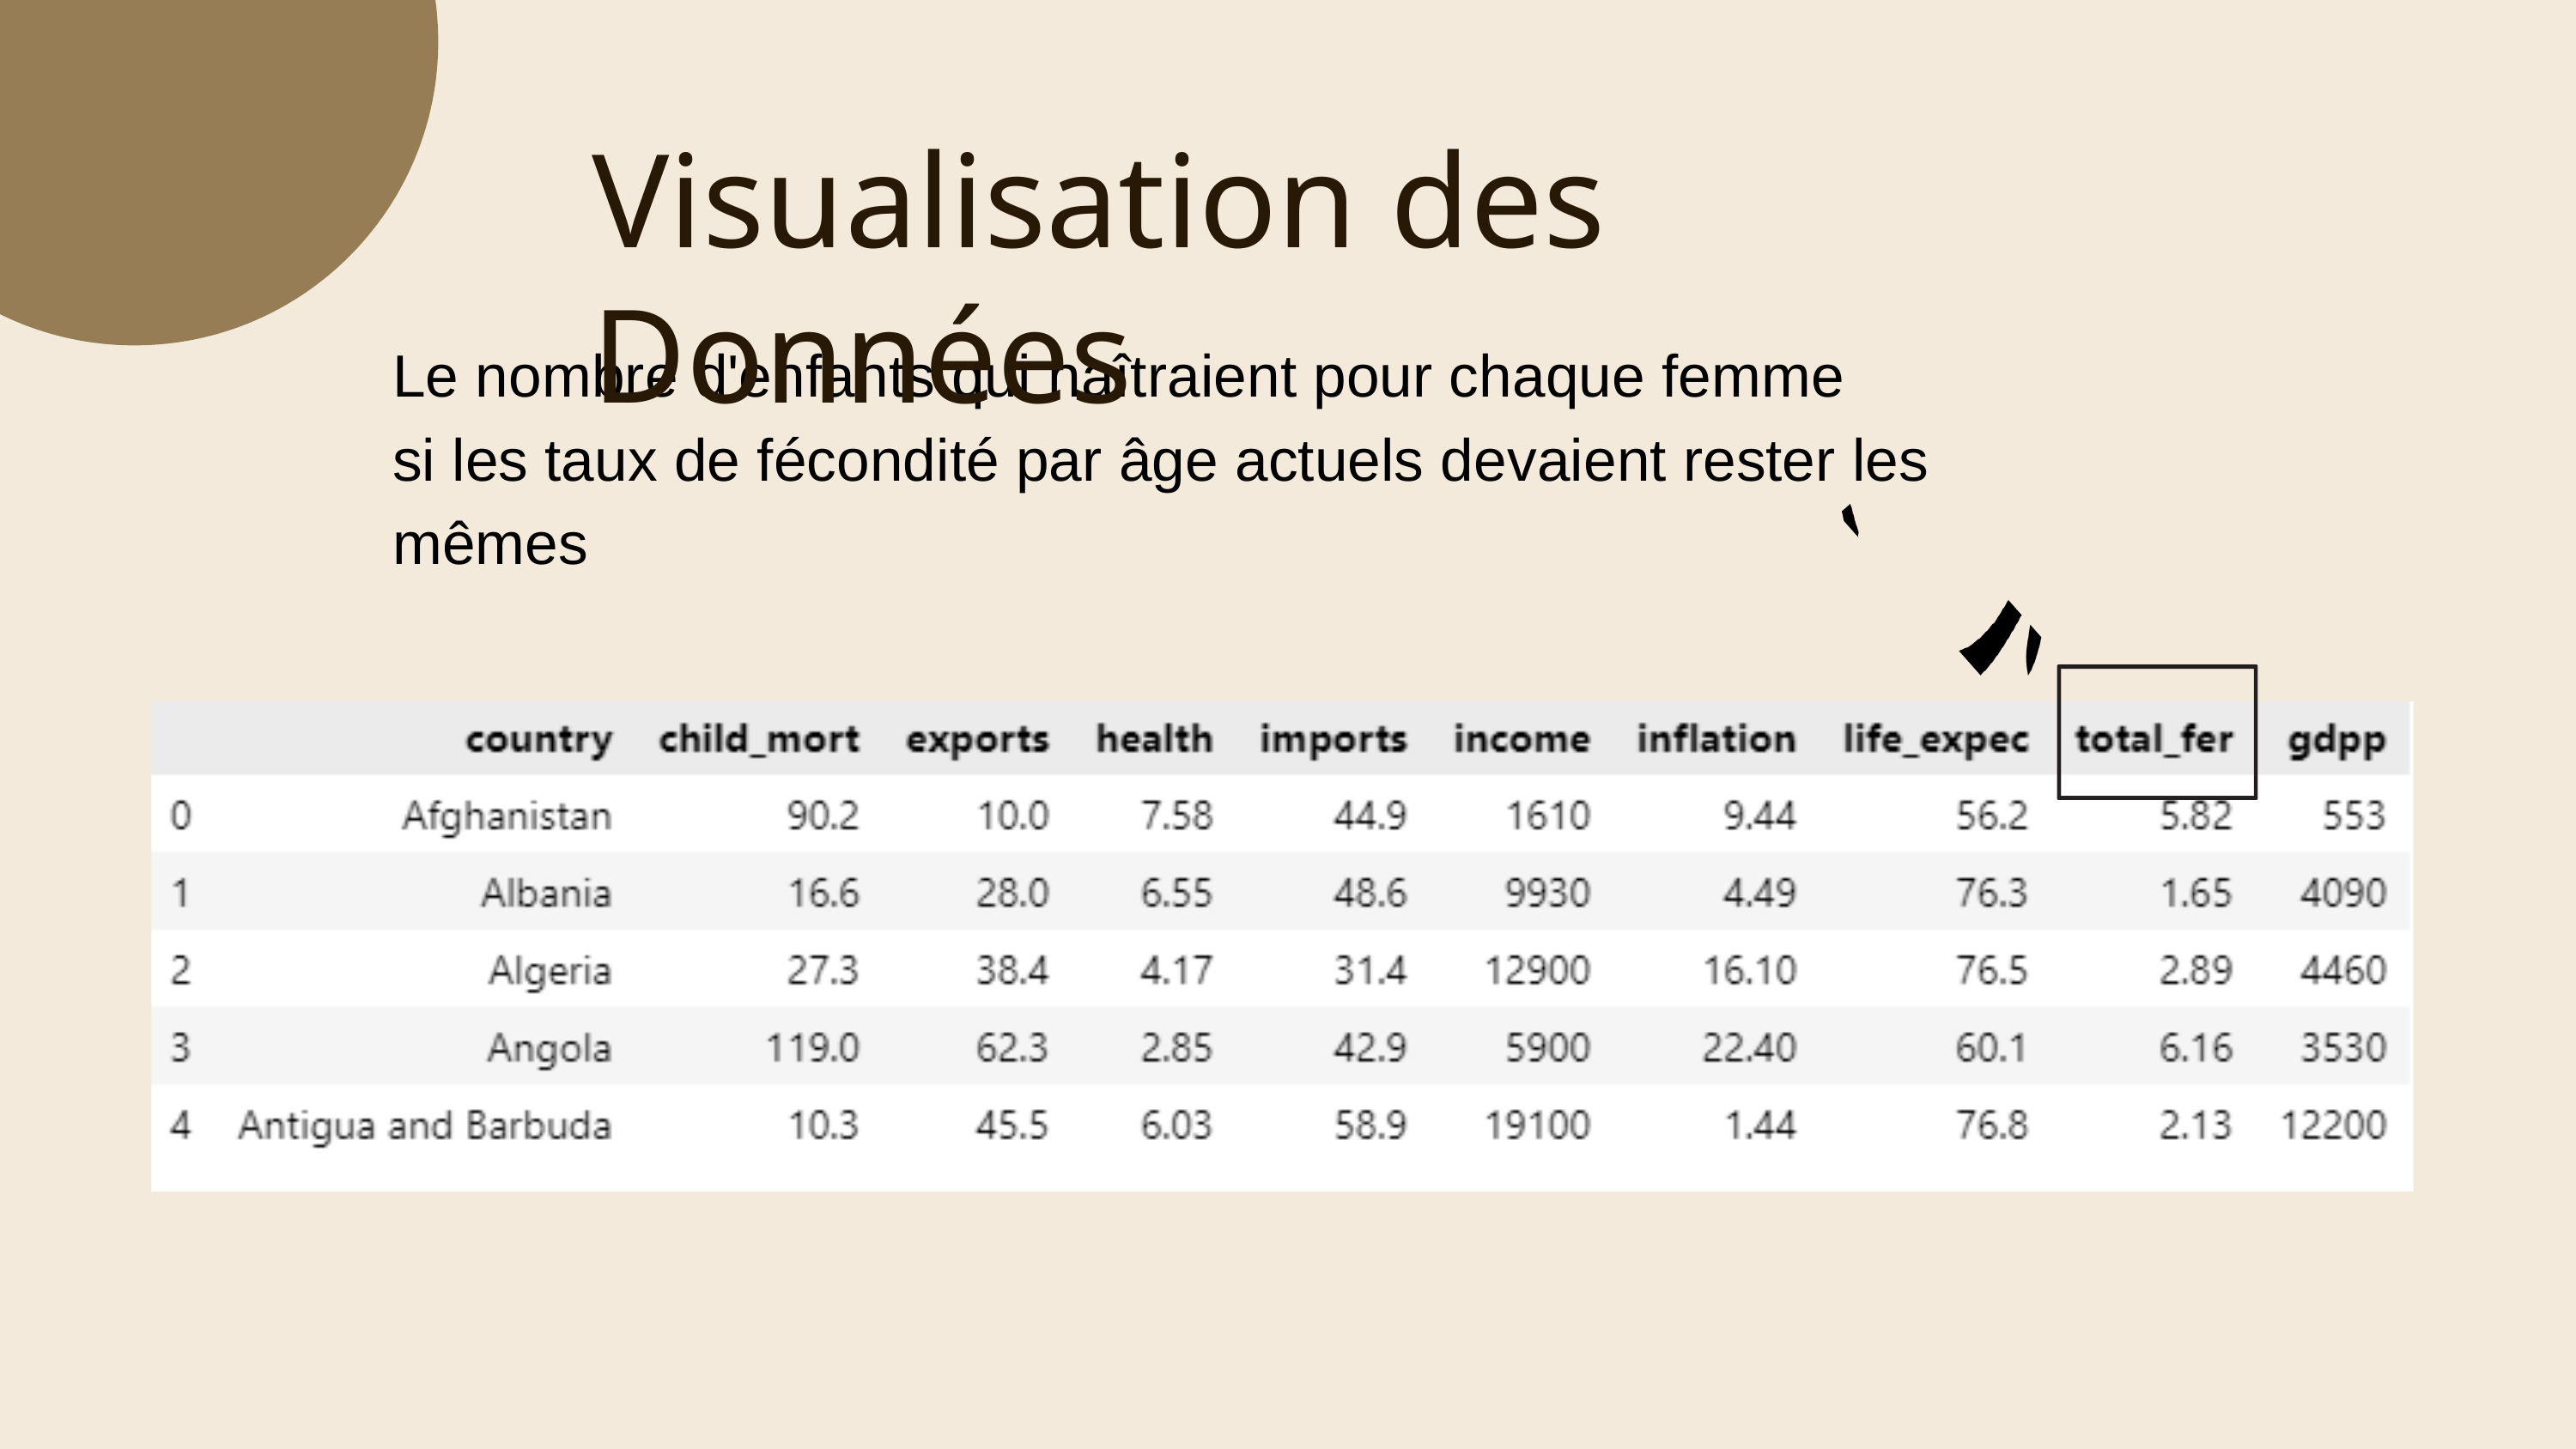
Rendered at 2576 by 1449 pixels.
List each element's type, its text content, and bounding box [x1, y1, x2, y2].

text_box [0, 0, 2576, 1449]
text_box [2057, 664, 2258, 800]
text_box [0, 0, 439, 346]
text_box [151, 701, 2414, 1191]
text_box Le nombre d'enfants qui naîtraient pour chaque femme si les taux de fécondité par âge actuels devaient rester les mêmes [392, 325, 2139, 577]
text_box Visualisation des Données [592, 118, 1973, 429]
text_box [1838, 467, 2057, 702]
